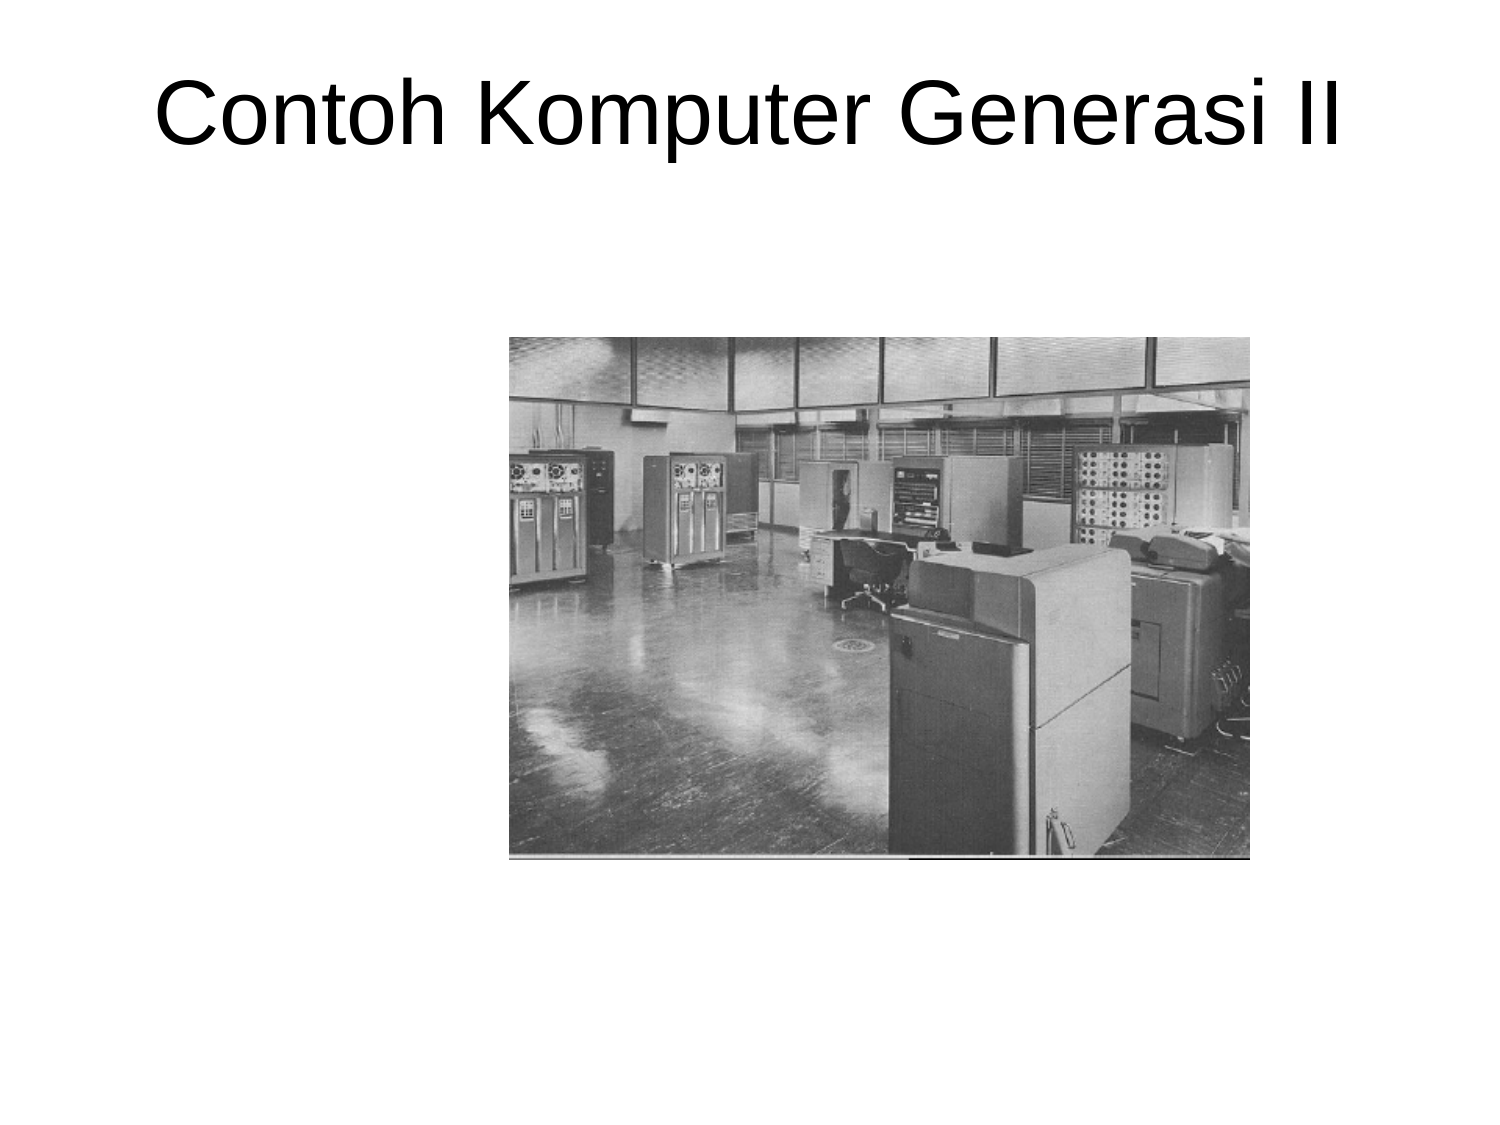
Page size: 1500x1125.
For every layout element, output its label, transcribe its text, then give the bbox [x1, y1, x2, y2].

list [509, 337, 1250, 860]
title Contoh Komputer Generasi II [74, 44, 1426, 233]
